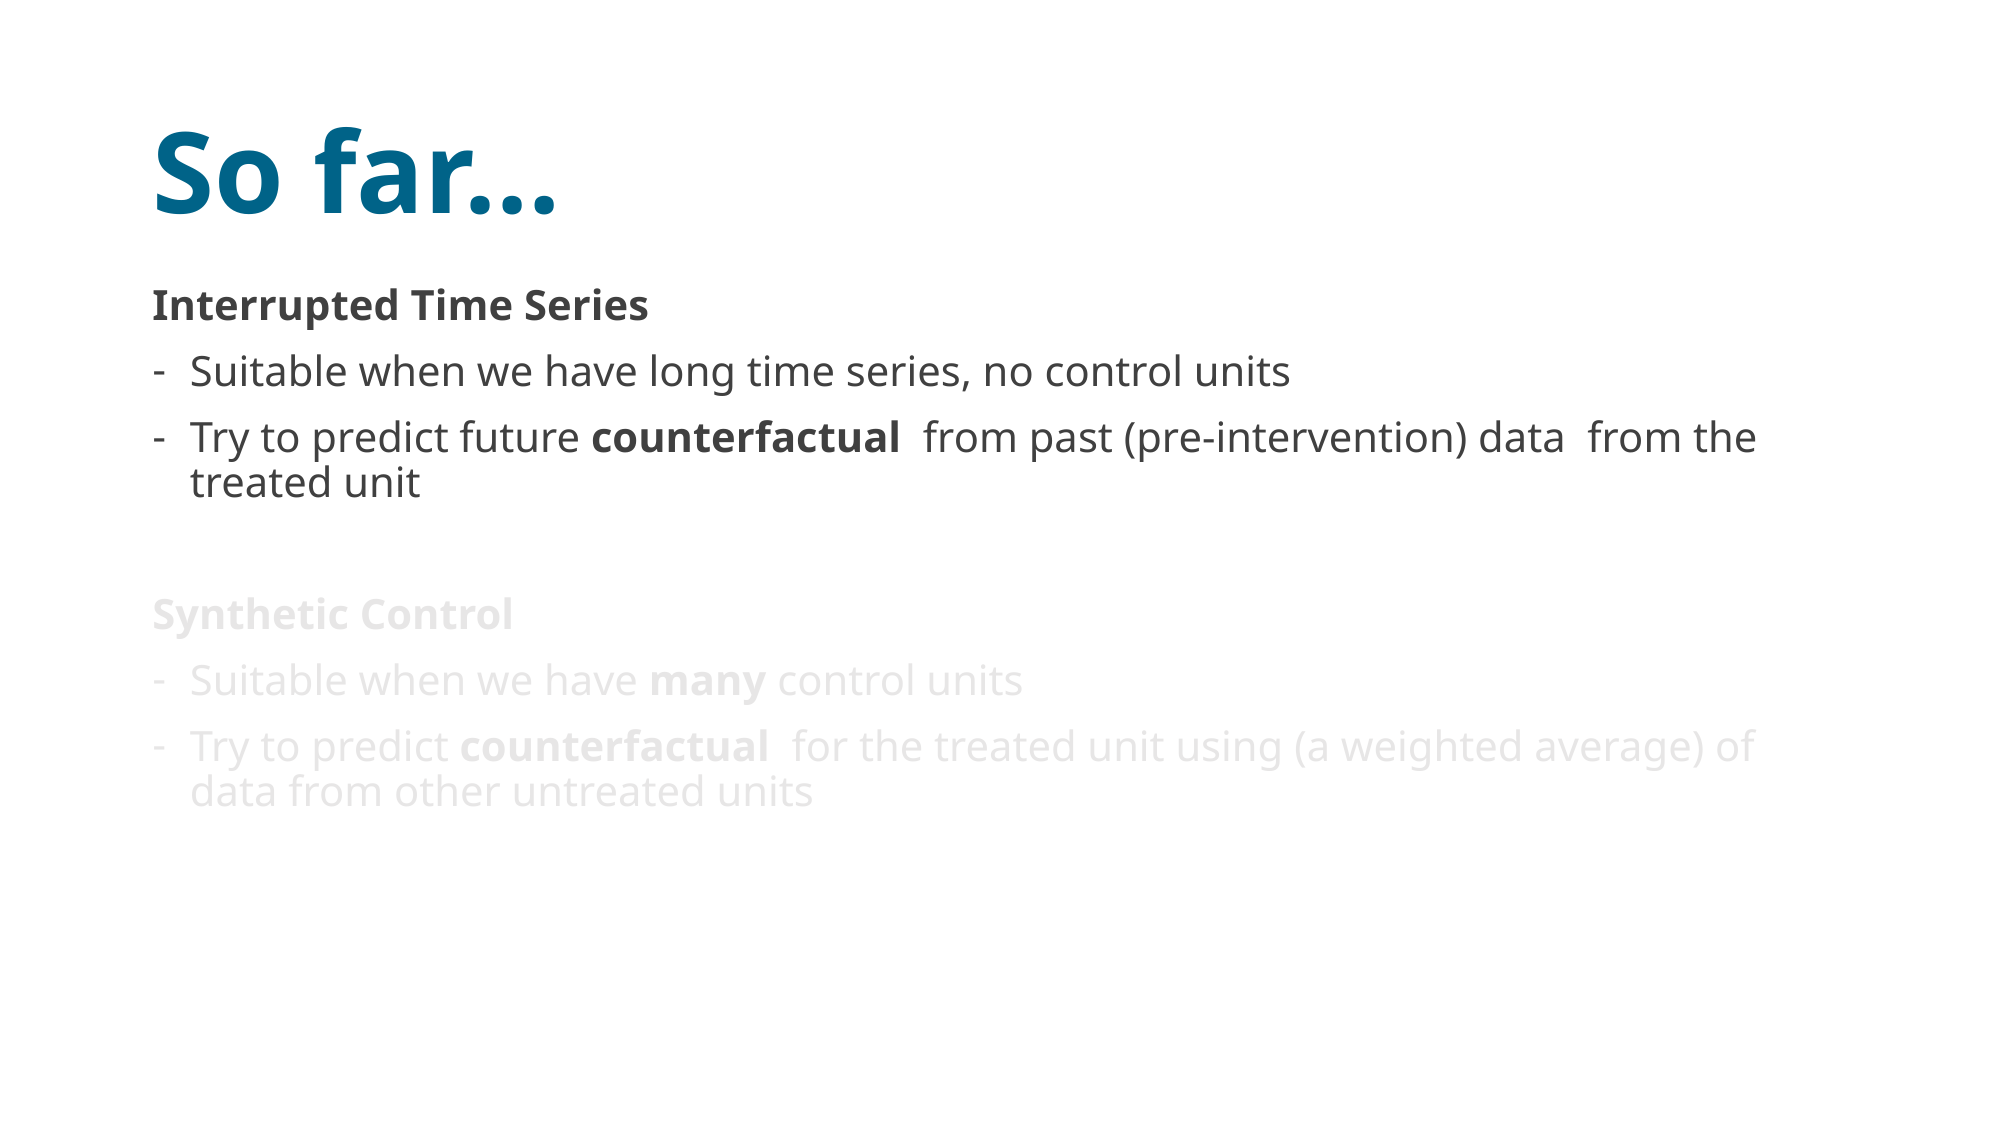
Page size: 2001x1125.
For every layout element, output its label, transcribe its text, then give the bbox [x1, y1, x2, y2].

title So far… [137, 59, 1863, 278]
